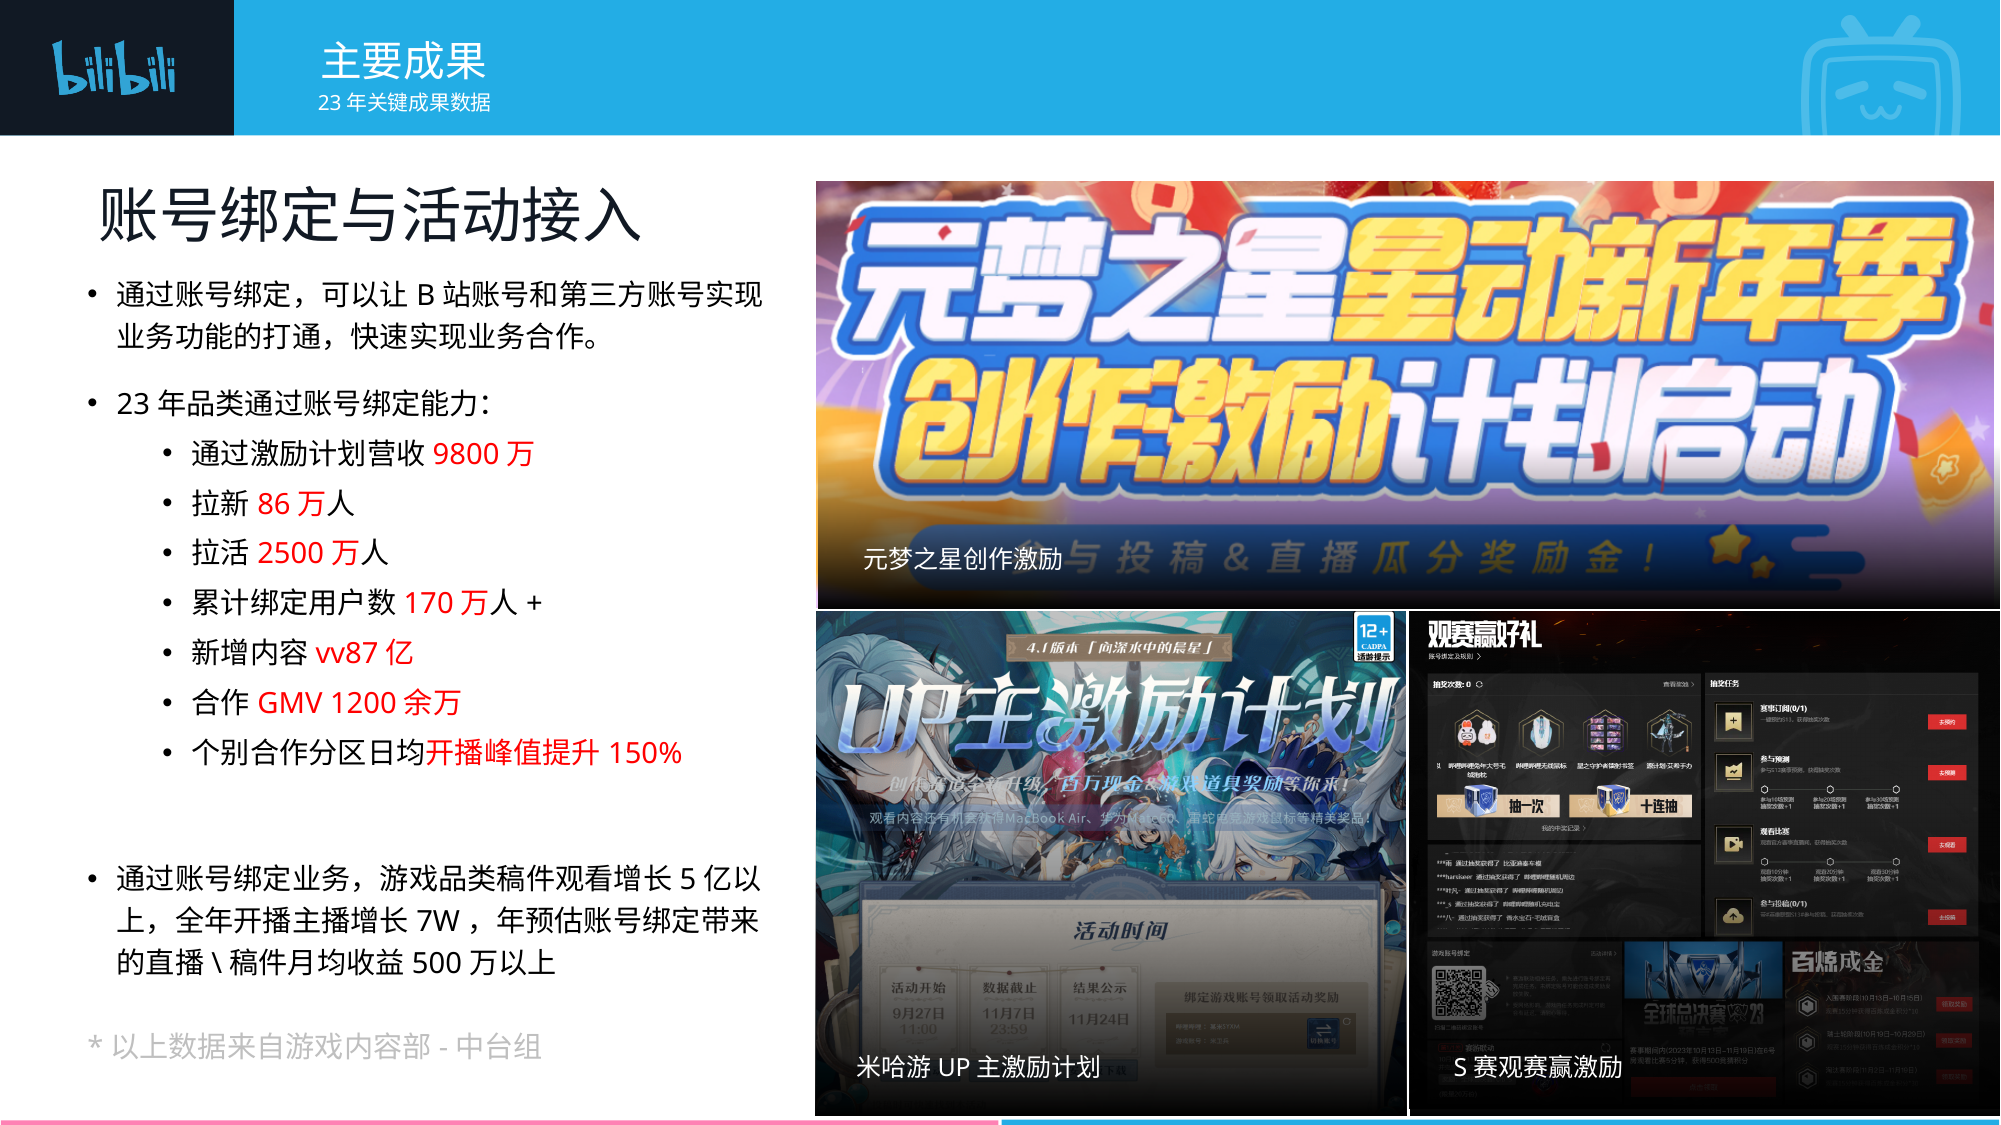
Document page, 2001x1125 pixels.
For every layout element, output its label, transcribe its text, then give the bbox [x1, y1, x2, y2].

picture [1800, 14, 1961, 136]
text_box 通过账号绑定，可以让B站账号和第三方账号实现业务功能的打通，快速实现业务合作。 23年品类通过账号绑定能力： 通过激励计划营收9800万 拉新86万人 拉活2500万人 累计绑定用户数170万人+ 新增内容vv87亿 合作GMV 1200余万 个别合作分区日均开播峰值提升150% 通过账号绑定业务，游戏品类稿件观看增长5亿以上，全年开播主播增长7W，年预估账号绑定带来的直播\稿件月均收益500万以上 *以上数据来自游戏内容部-中台组 [72, 261, 792, 1119]
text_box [0, 1119, 2000, 1125]
picture [52, 40, 175, 95]
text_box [0, 0, 2000, 136]
text_box 账号绑定与活动接入 [94, 173, 648, 255]
picture [816, 181, 1994, 608]
picture [816, 611, 1406, 1115]
picture [1409, 611, 2000, 1109]
